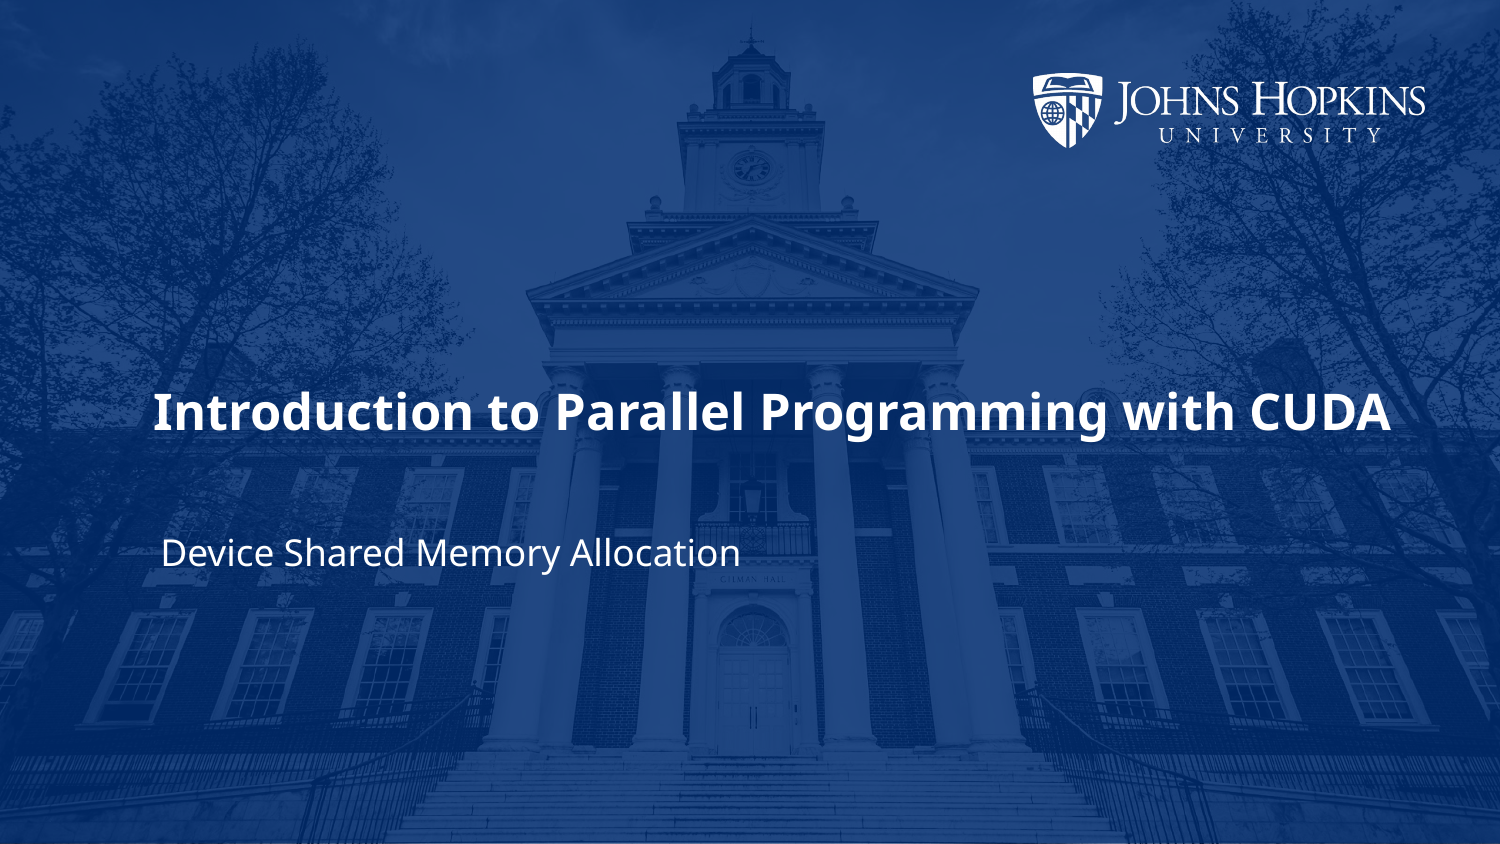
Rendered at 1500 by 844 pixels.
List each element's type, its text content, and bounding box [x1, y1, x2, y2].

title Introduction to Parallel Programming with CUDA [138, 367, 1424, 457]
picture [1033, 73, 1425, 148]
list Device Shared Memory Allocation [145, 522, 1425, 583]
